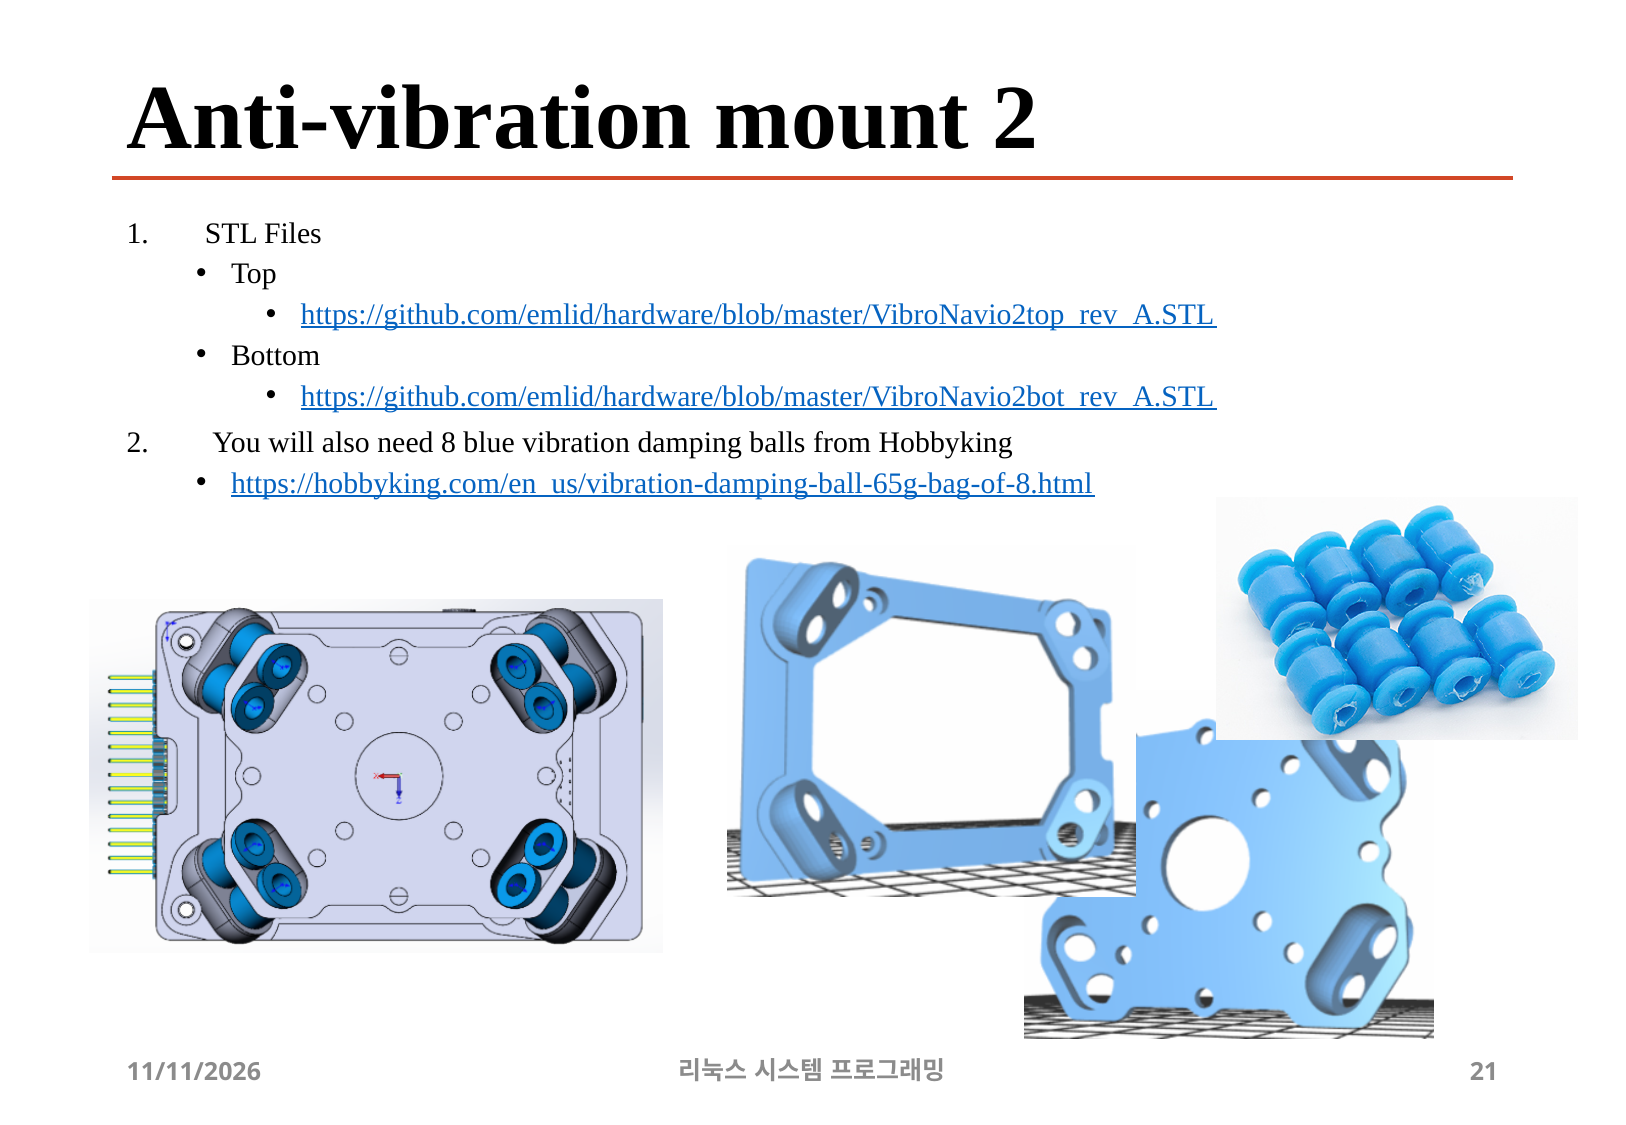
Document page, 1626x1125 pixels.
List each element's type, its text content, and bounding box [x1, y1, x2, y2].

picture [727, 497, 1578, 1039]
title Anti-vibration mount 2 [111, 59, 1514, 179]
list STL Files Top https://github.com/emlid/hardware/blob/master/VibroNavio2top_rev_A.STL Bottom https://github.com/emlid/hardware/blob/master/VibroNavio2bot_rev_A.STL You will also need 8 blue vibration damping balls from Hobbyking https://hobbyking.com/en_us/vibration-damping-ball-65g-bag-of-8.html [111, 205, 1514, 510]
picture [89, 599, 663, 953]
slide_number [111, 1042, 303, 1103]
footer 리눅스 시스템 프로그래밍 [538, 1042, 1087, 1103]
slide_number 21 [1433, 1042, 1514, 1103]
